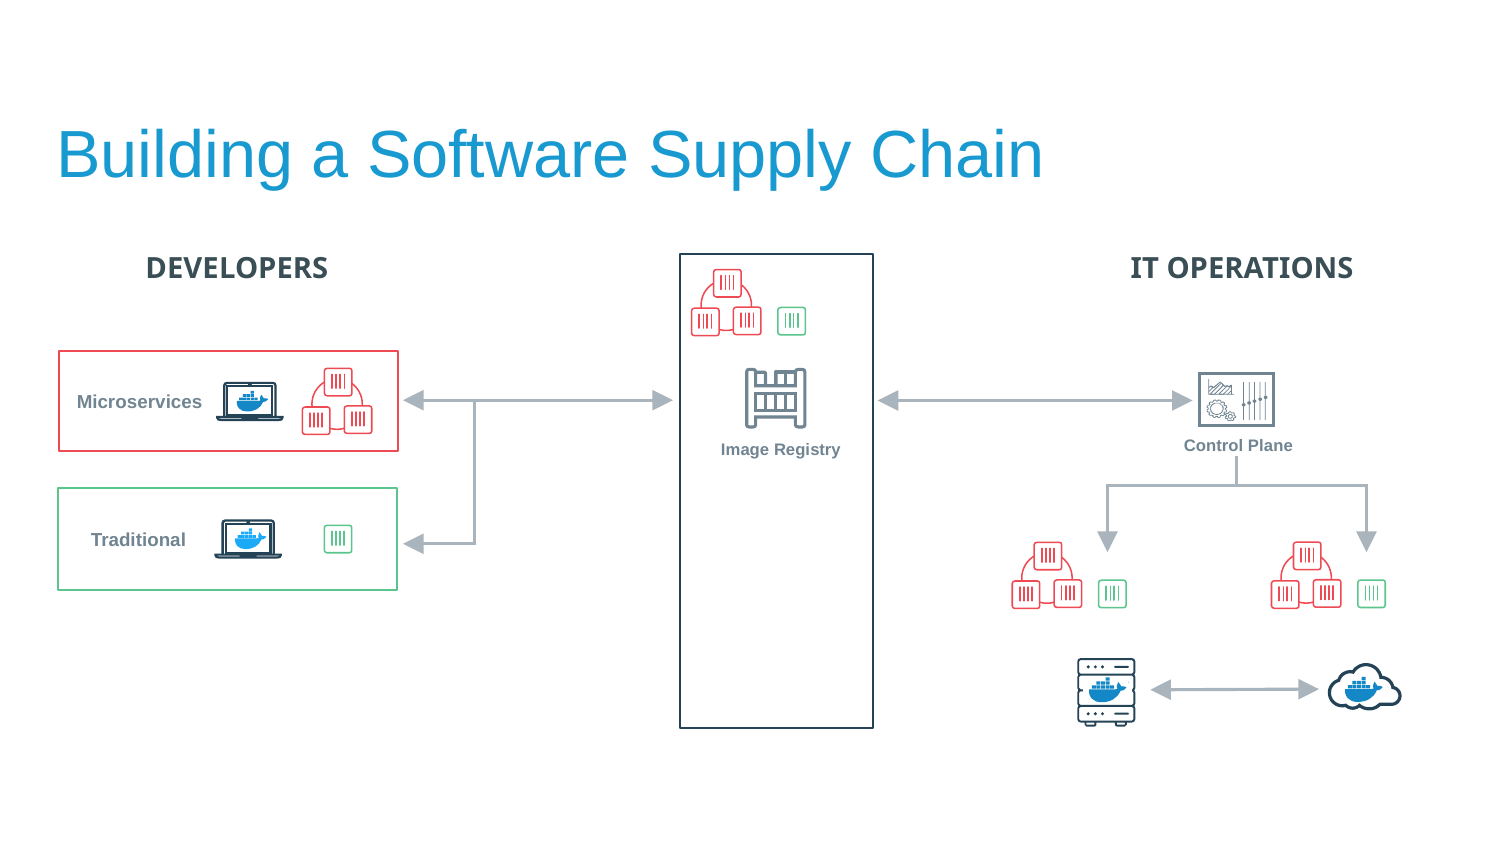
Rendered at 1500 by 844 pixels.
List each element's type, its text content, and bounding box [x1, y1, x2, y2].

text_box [57, 350, 399, 452]
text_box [1357, 579, 1386, 608]
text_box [777, 307, 806, 336]
list Building a Software Supply Chain [41, 19, 1444, 254]
text_box DEVELOPERS [69, 241, 405, 280]
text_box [1199, 373, 1274, 426]
text_box Control Plane [1150, 426, 1322, 455]
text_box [746, 369, 806, 428]
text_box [691, 269, 762, 336]
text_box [1077, 657, 1136, 727]
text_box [57, 487, 398, 591]
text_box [1107, 484, 1368, 553]
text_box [1011, 542, 1082, 609]
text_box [1098, 579, 1127, 608]
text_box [1327, 662, 1402, 711]
text_box IT OPERATIONS [1091, 241, 1393, 283]
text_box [1271, 541, 1342, 609]
text_box [680, 253, 873, 728]
